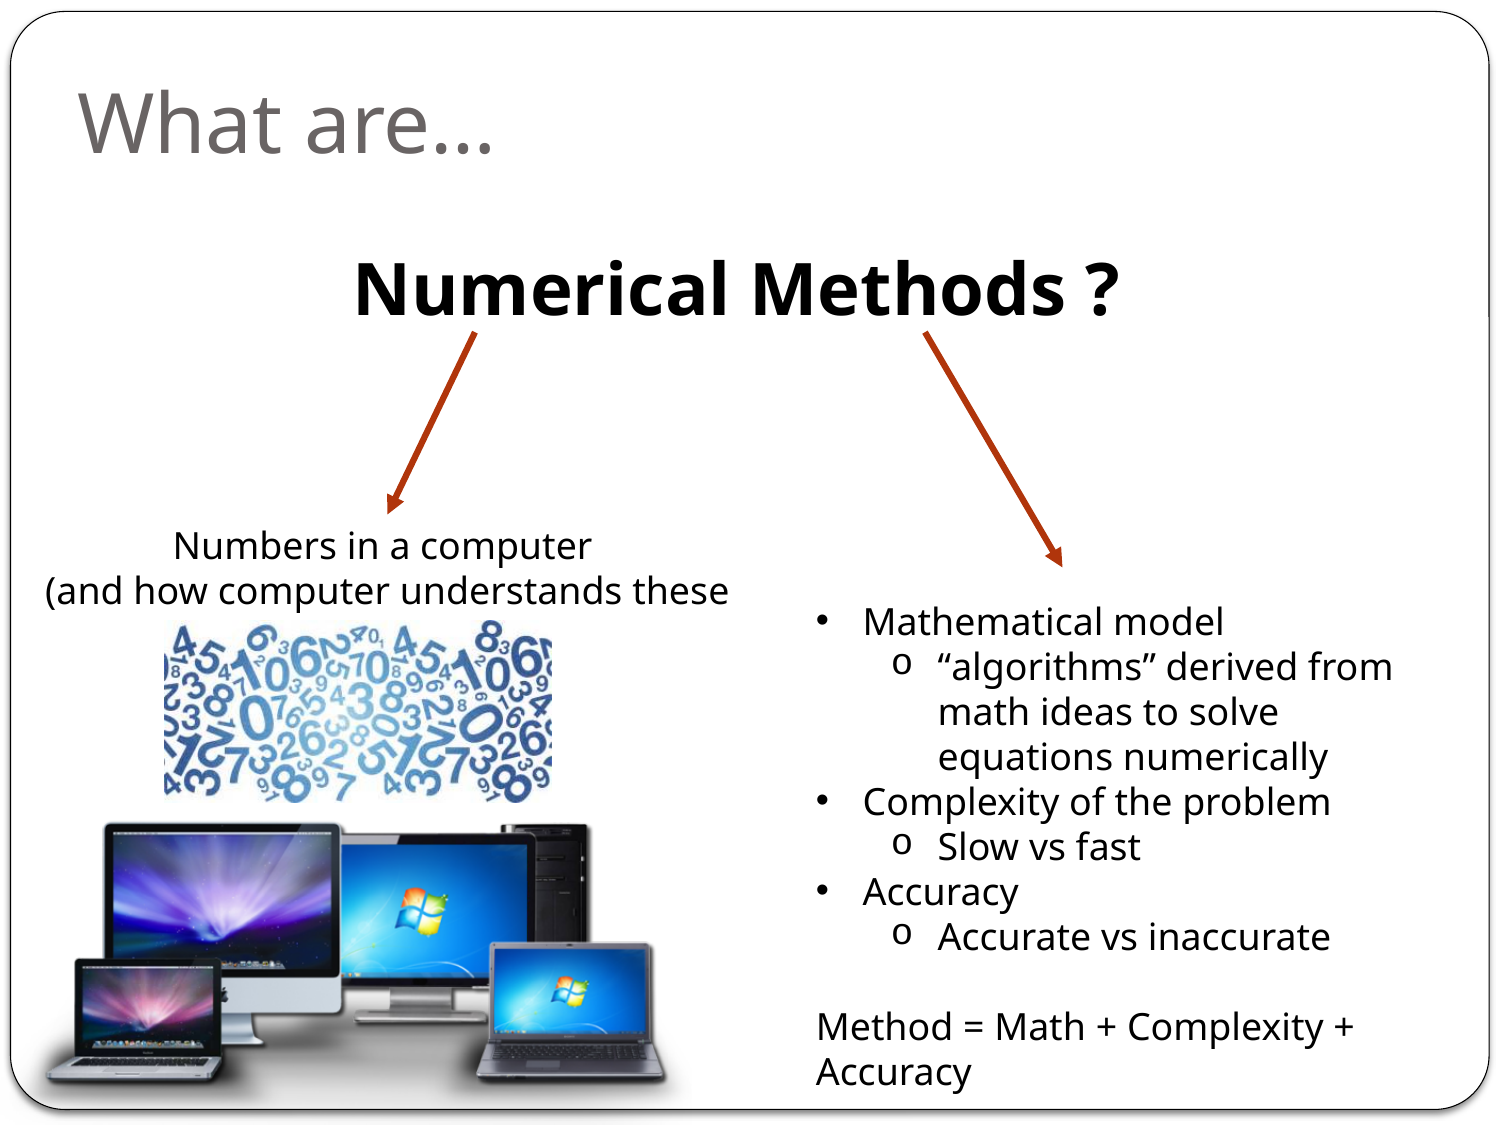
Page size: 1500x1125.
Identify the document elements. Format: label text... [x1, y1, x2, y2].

text_box Numbers in a computer (and how computer understands these numbers) [24, 514, 750, 665]
picture [0, 620, 722, 1125]
title Numerical Methods ? [337, 186, 1139, 345]
text_box What are… [62, 0, 1338, 186]
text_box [924, 331, 1063, 568]
text_box Mathematical model “algorithms” derived from math ideas to solve equations numerically Complexity of the problem Slow vs fast Accuracy Accurate vs inaccurate Method = Math + Complexity + Accuracy [801, 590, 1476, 1100]
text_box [387, 331, 476, 515]
